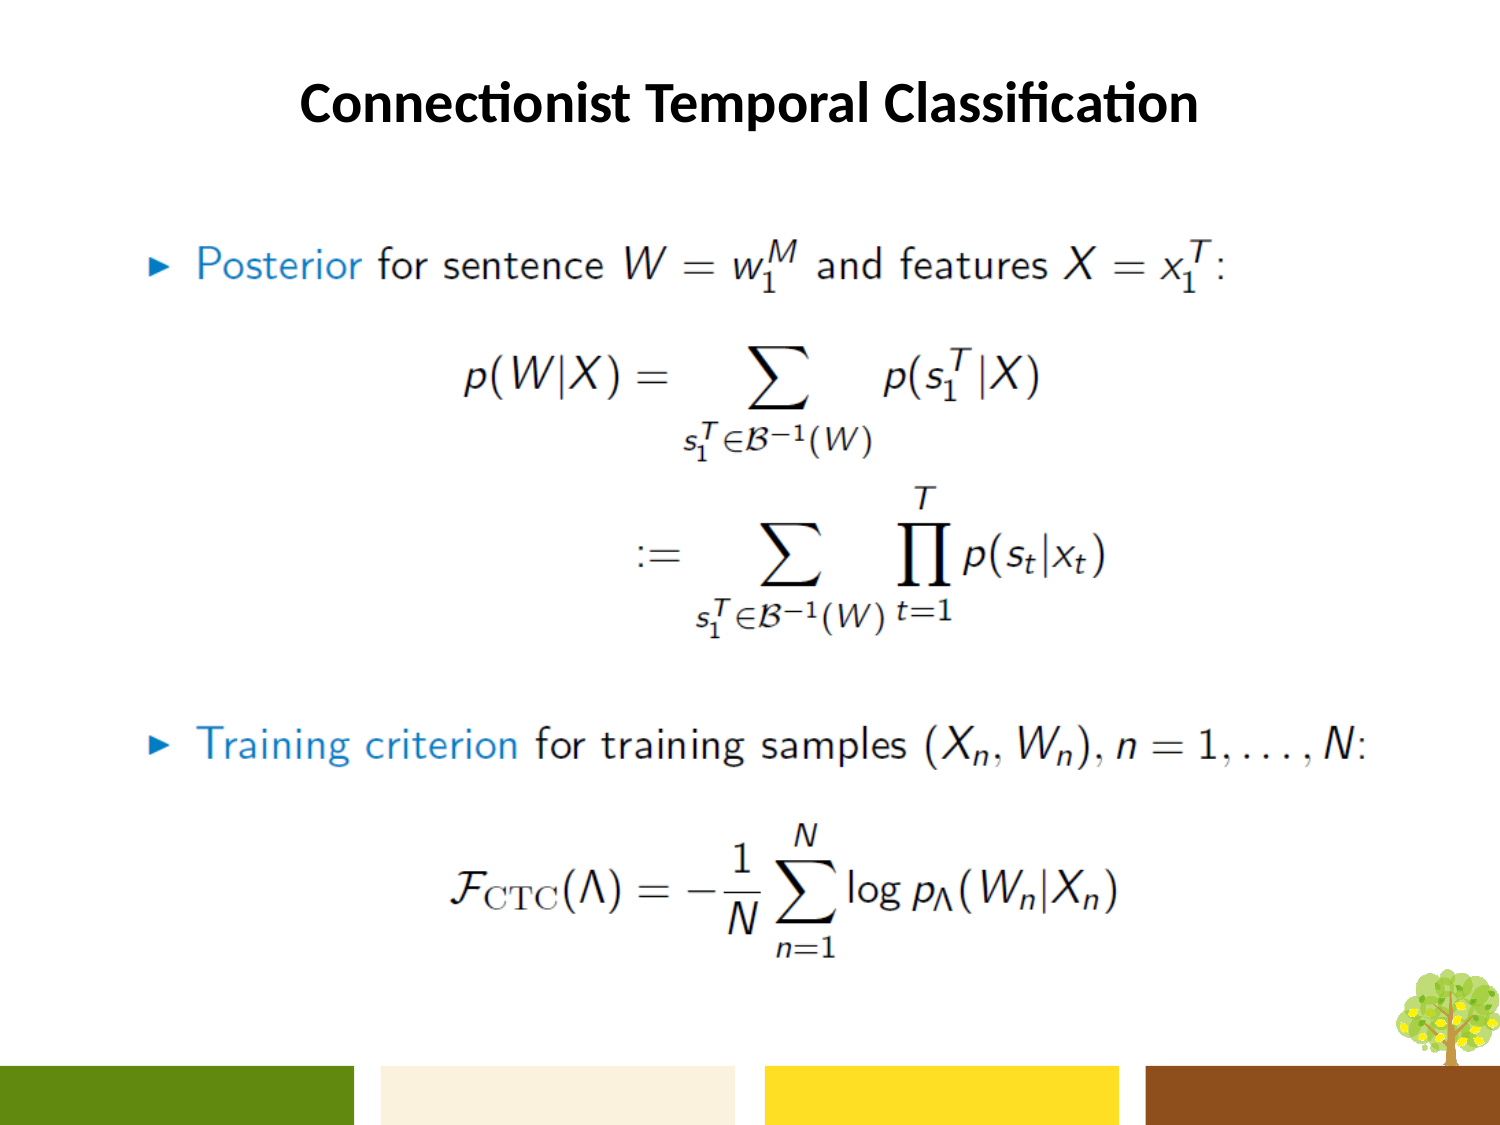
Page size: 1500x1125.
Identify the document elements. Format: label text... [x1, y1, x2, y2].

picture [1396, 969, 1500, 1066]
title Connectionist Temporal Classification [103, 59, 1397, 149]
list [103, 208, 1397, 992]
